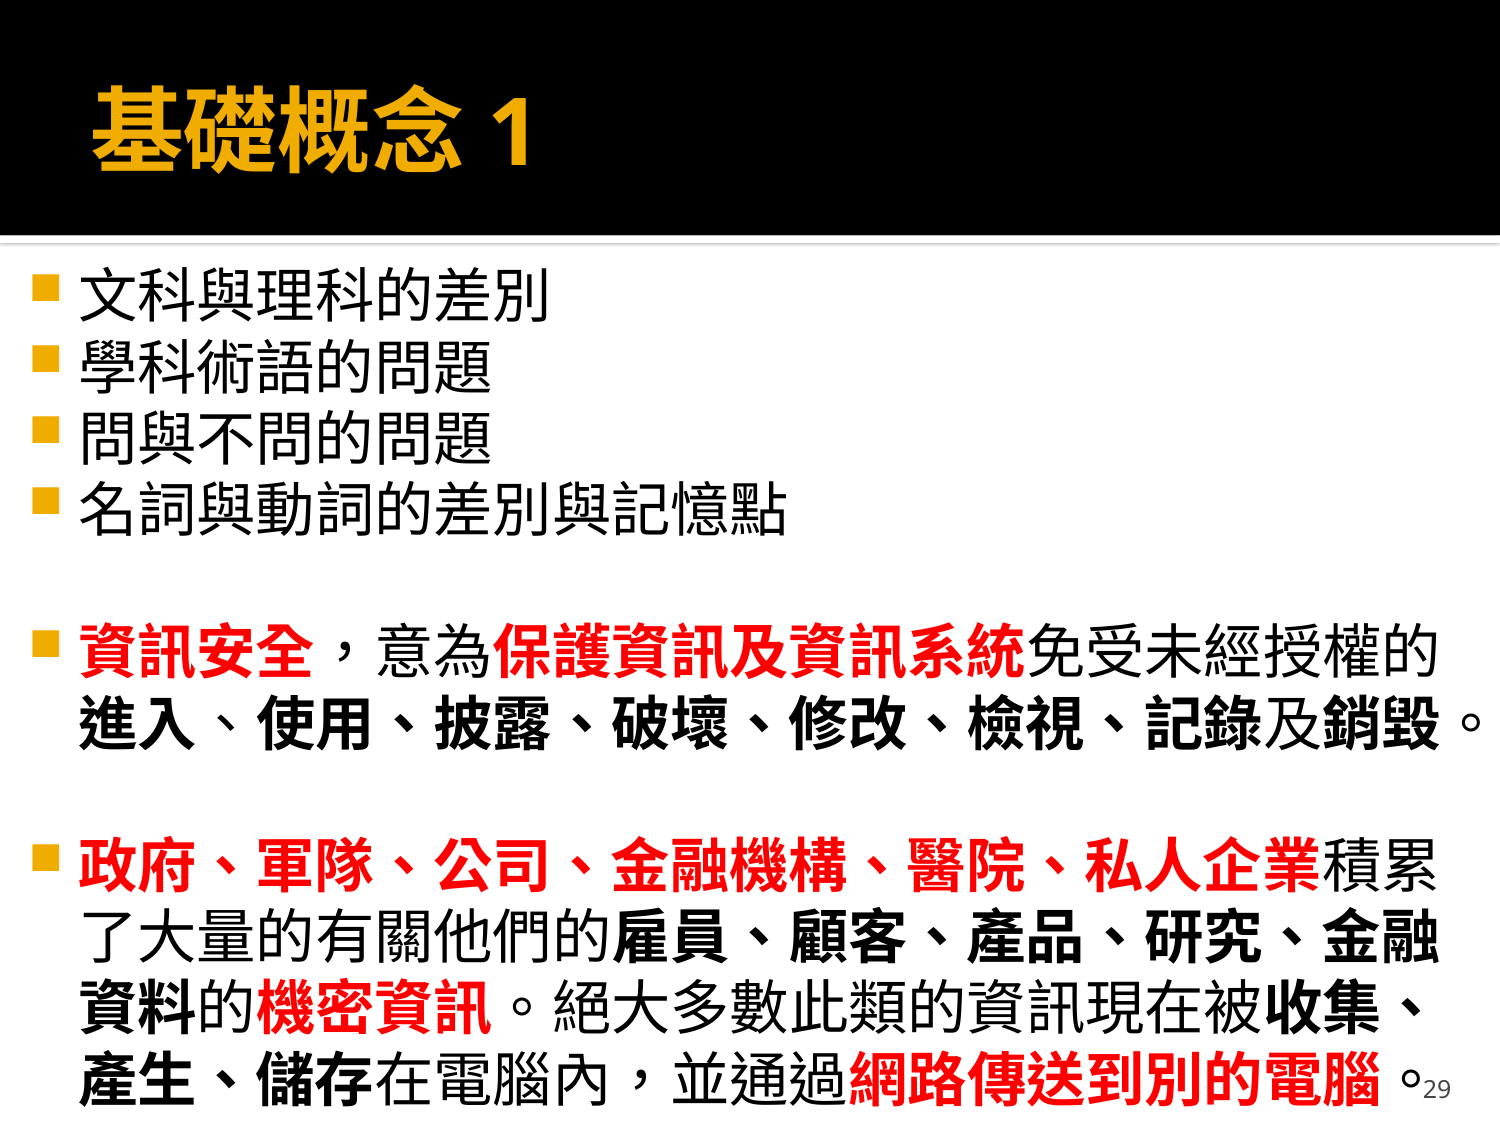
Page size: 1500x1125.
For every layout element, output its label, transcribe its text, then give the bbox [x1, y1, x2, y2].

slide_number 29 [1345, 1062, 1467, 1108]
list 文科與理科的差別 學科術語的問題 問與不問的問題 名詞與動詞的差別與記憶點 資訊安全，意為保護資訊及資訊系統免受未經授權的進入、使用、披露、破壞、修改、檢視、記錄及銷毀。 政府、軍隊、公司、金融機構、醫院、私人企業積累了大量的有關他們的雇員、顧客、產品、研究、金融資料的機密資訊。絕大多數此類的資訊現在被收集、產生、儲存在電腦內，並通過網路傳送到別的電腦。 [0, 243, 1500, 1125]
title 基礎概念1 [75, 25, 1425, 231]
